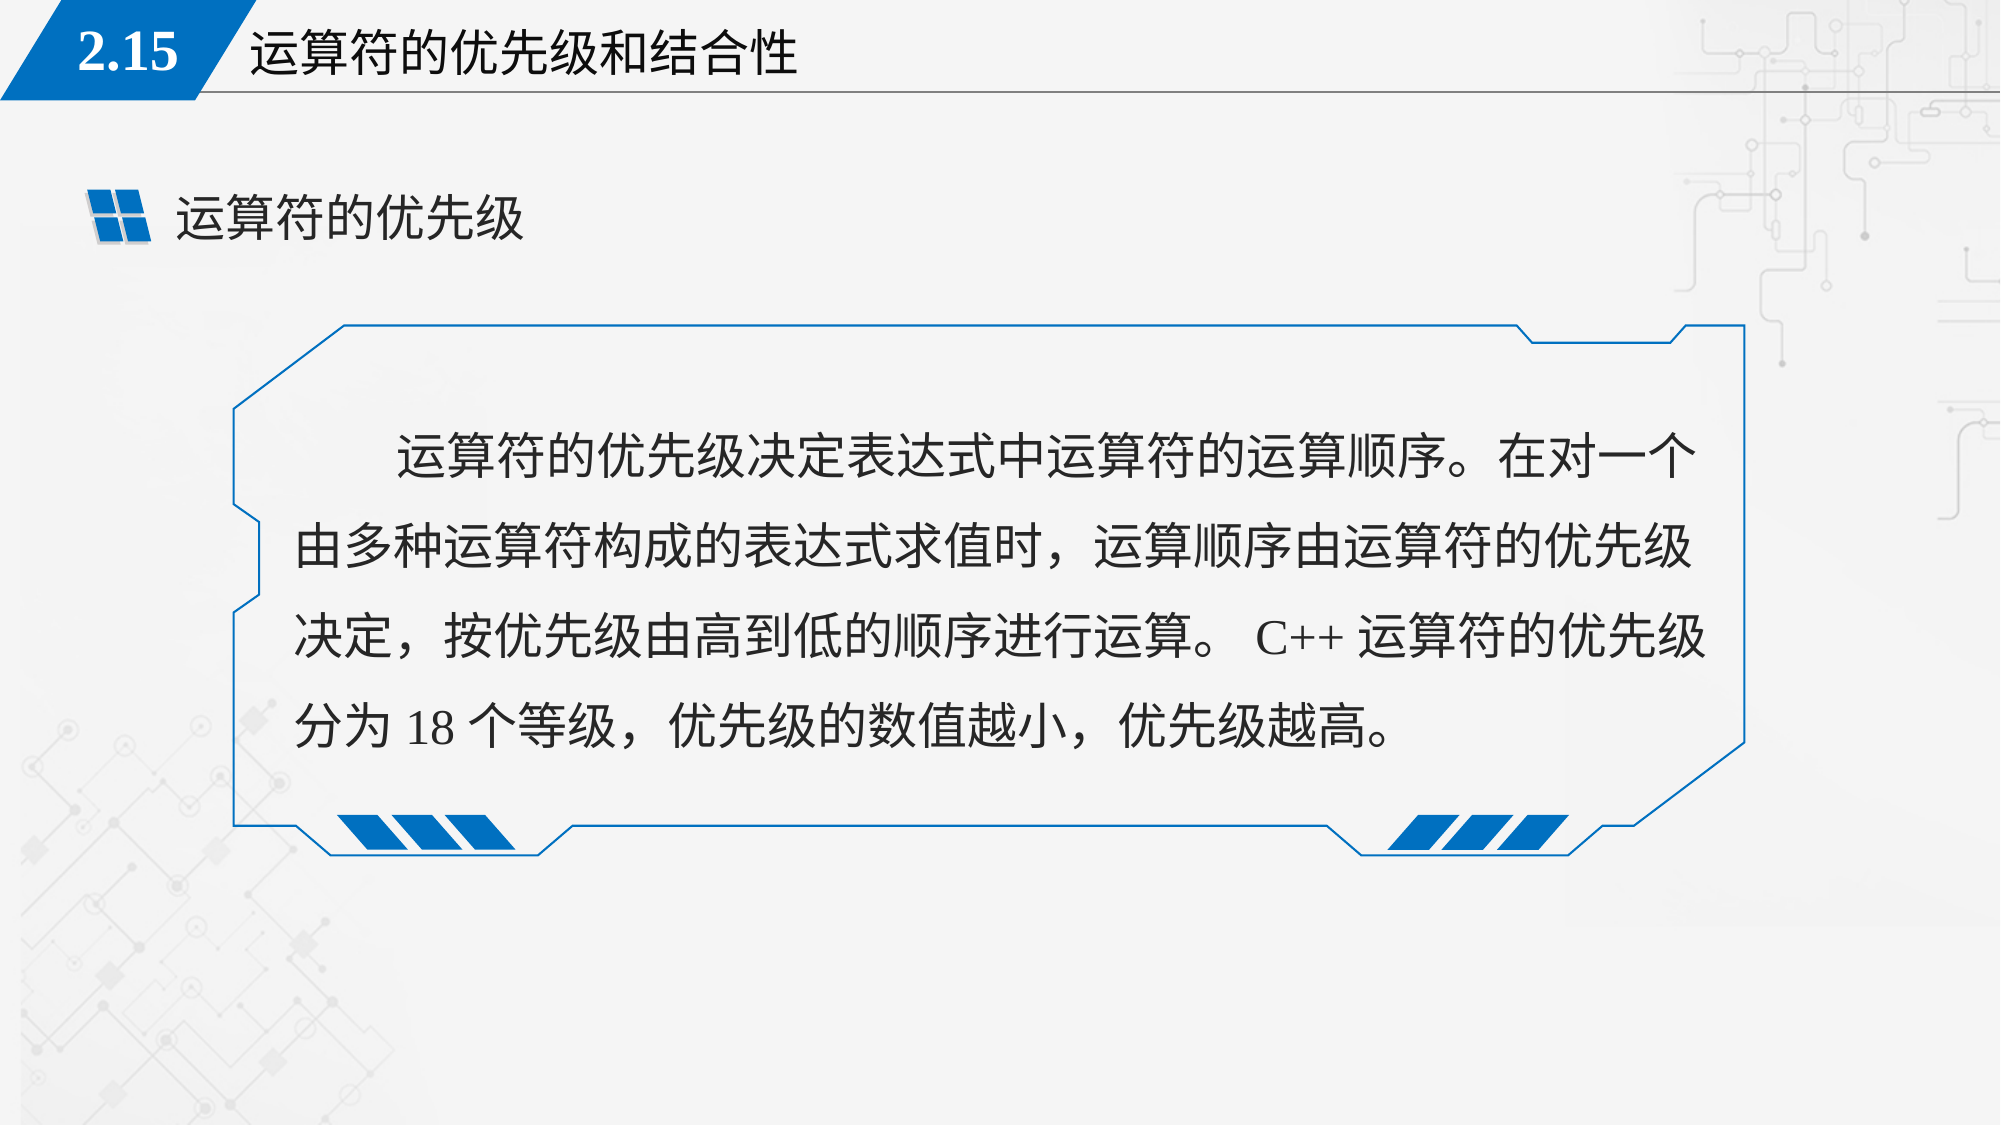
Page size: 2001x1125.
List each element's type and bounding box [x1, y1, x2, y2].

text_box [233, 325, 1745, 856]
picture [0, 0, 2001, 1125]
text_box [84, 178, 584, 255]
picture [0, 0, 60, 98]
